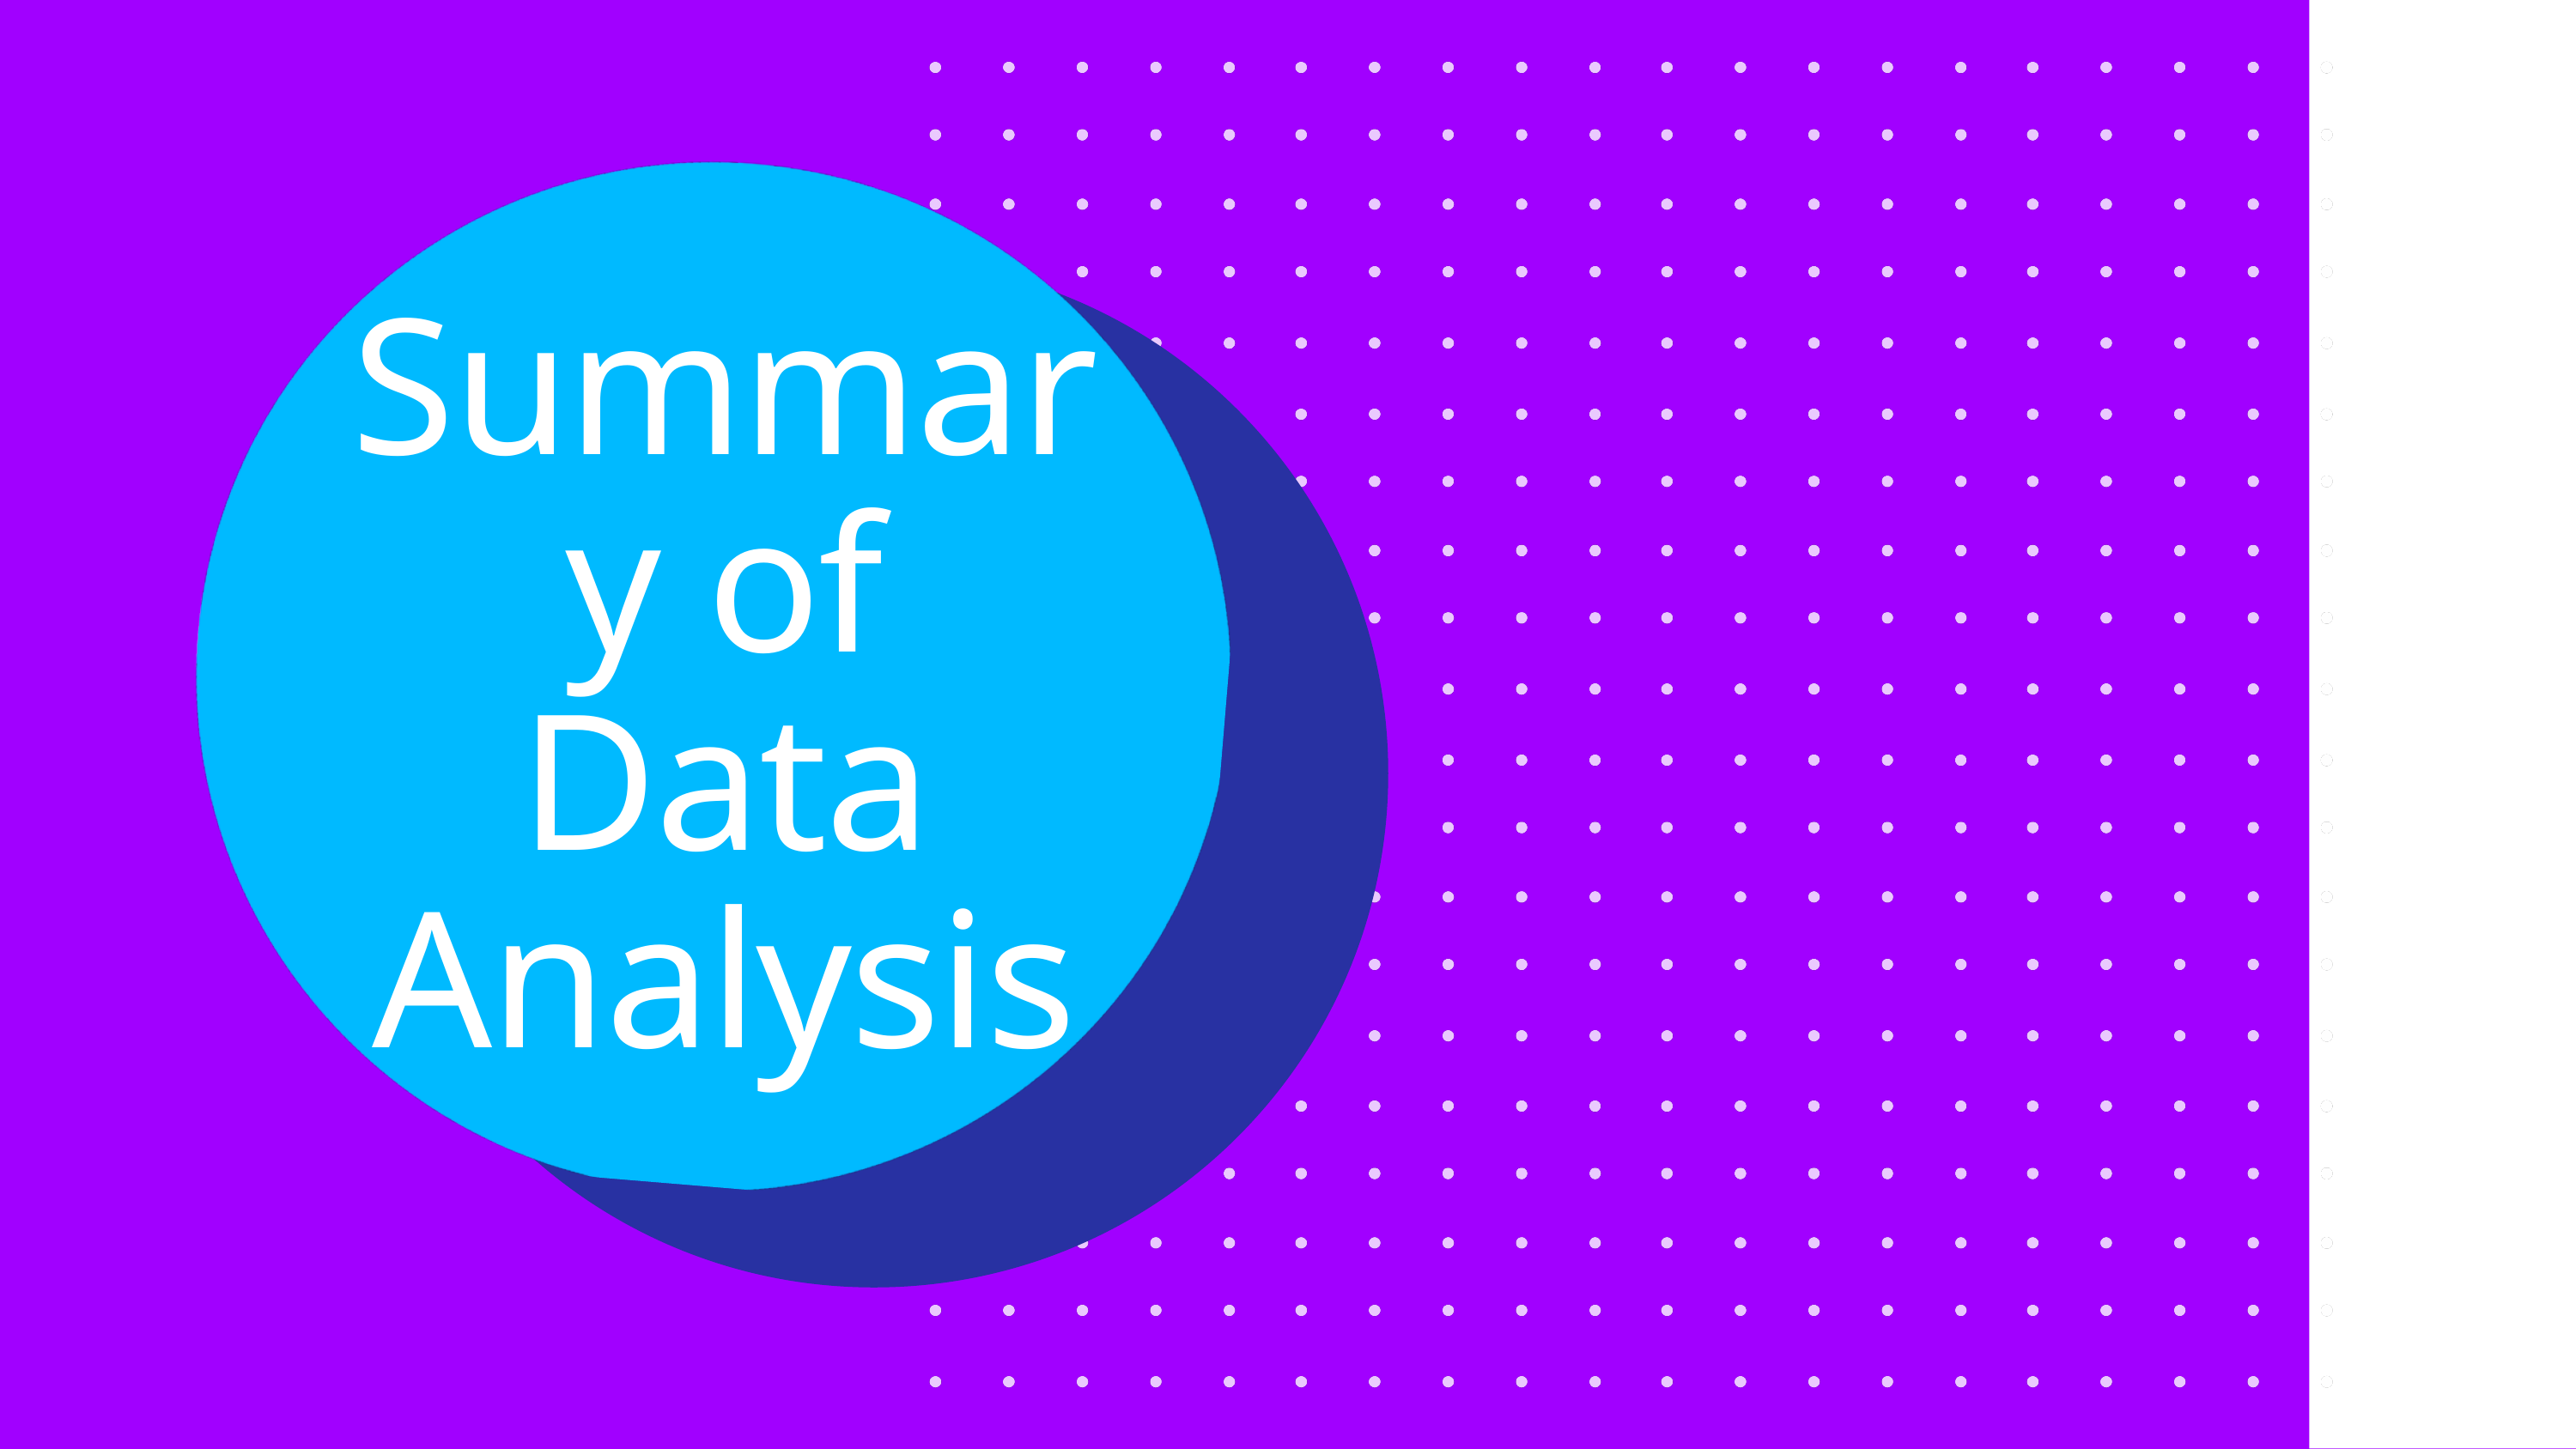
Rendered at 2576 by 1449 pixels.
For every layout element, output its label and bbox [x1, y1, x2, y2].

text_box [2309, 0, 2576, 1449]
text_box [155, 115, 1388, 1288]
text_box [921, 57, 2337, 1392]
